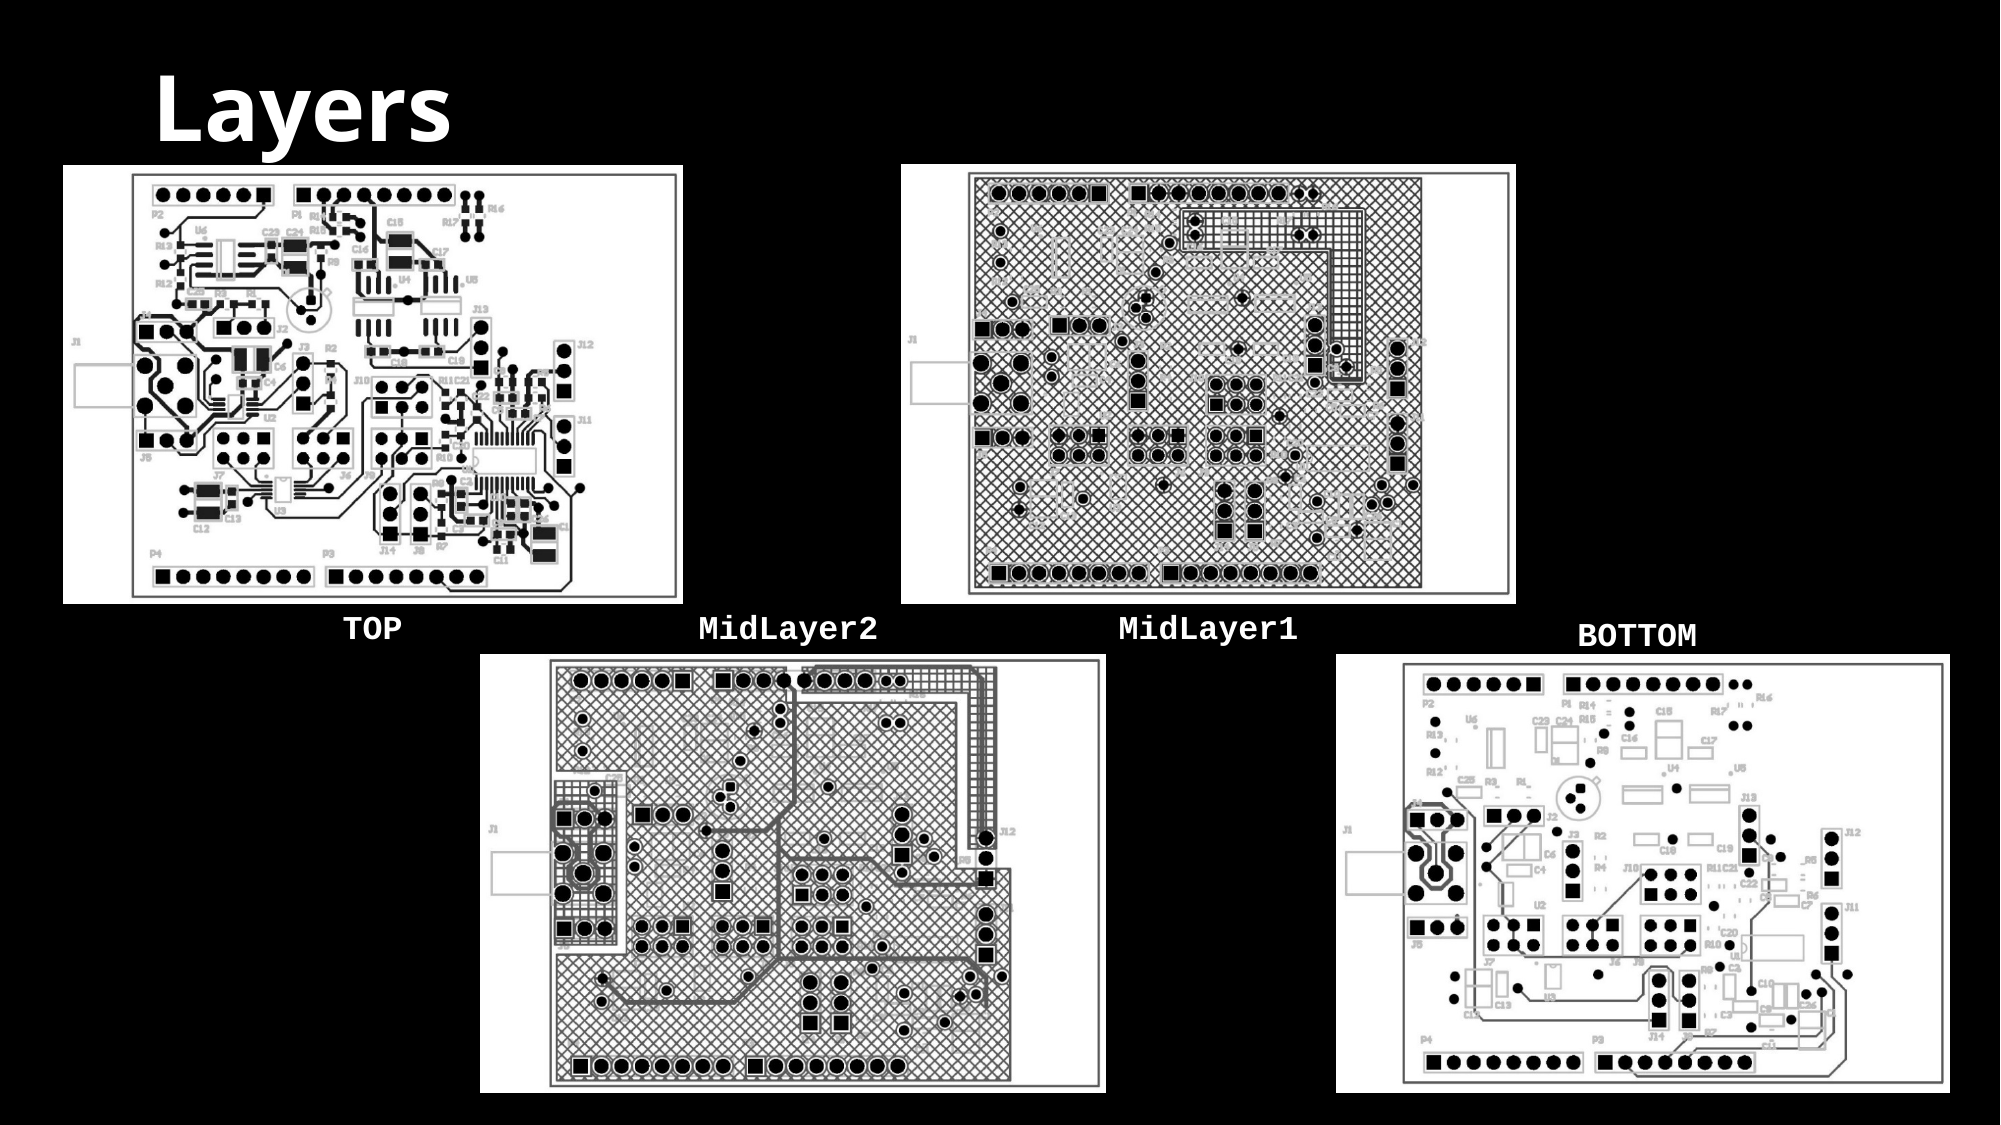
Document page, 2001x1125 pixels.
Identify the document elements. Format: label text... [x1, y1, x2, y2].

text_box BOTTOM [1562, 605, 1713, 654]
picture [901, 164, 1516, 604]
text_box MidLayer1 [1103, 604, 1314, 654]
picture [479, 654, 1106, 1093]
text_box TOP [327, 604, 418, 654]
picture [63, 165, 683, 604]
picture [1336, 654, 1950, 1093]
title Layers [137, 3, 1863, 221]
slide_number 37 [1412, 1093, 1863, 1103]
text_box MidLayer2 [683, 599, 894, 654]
